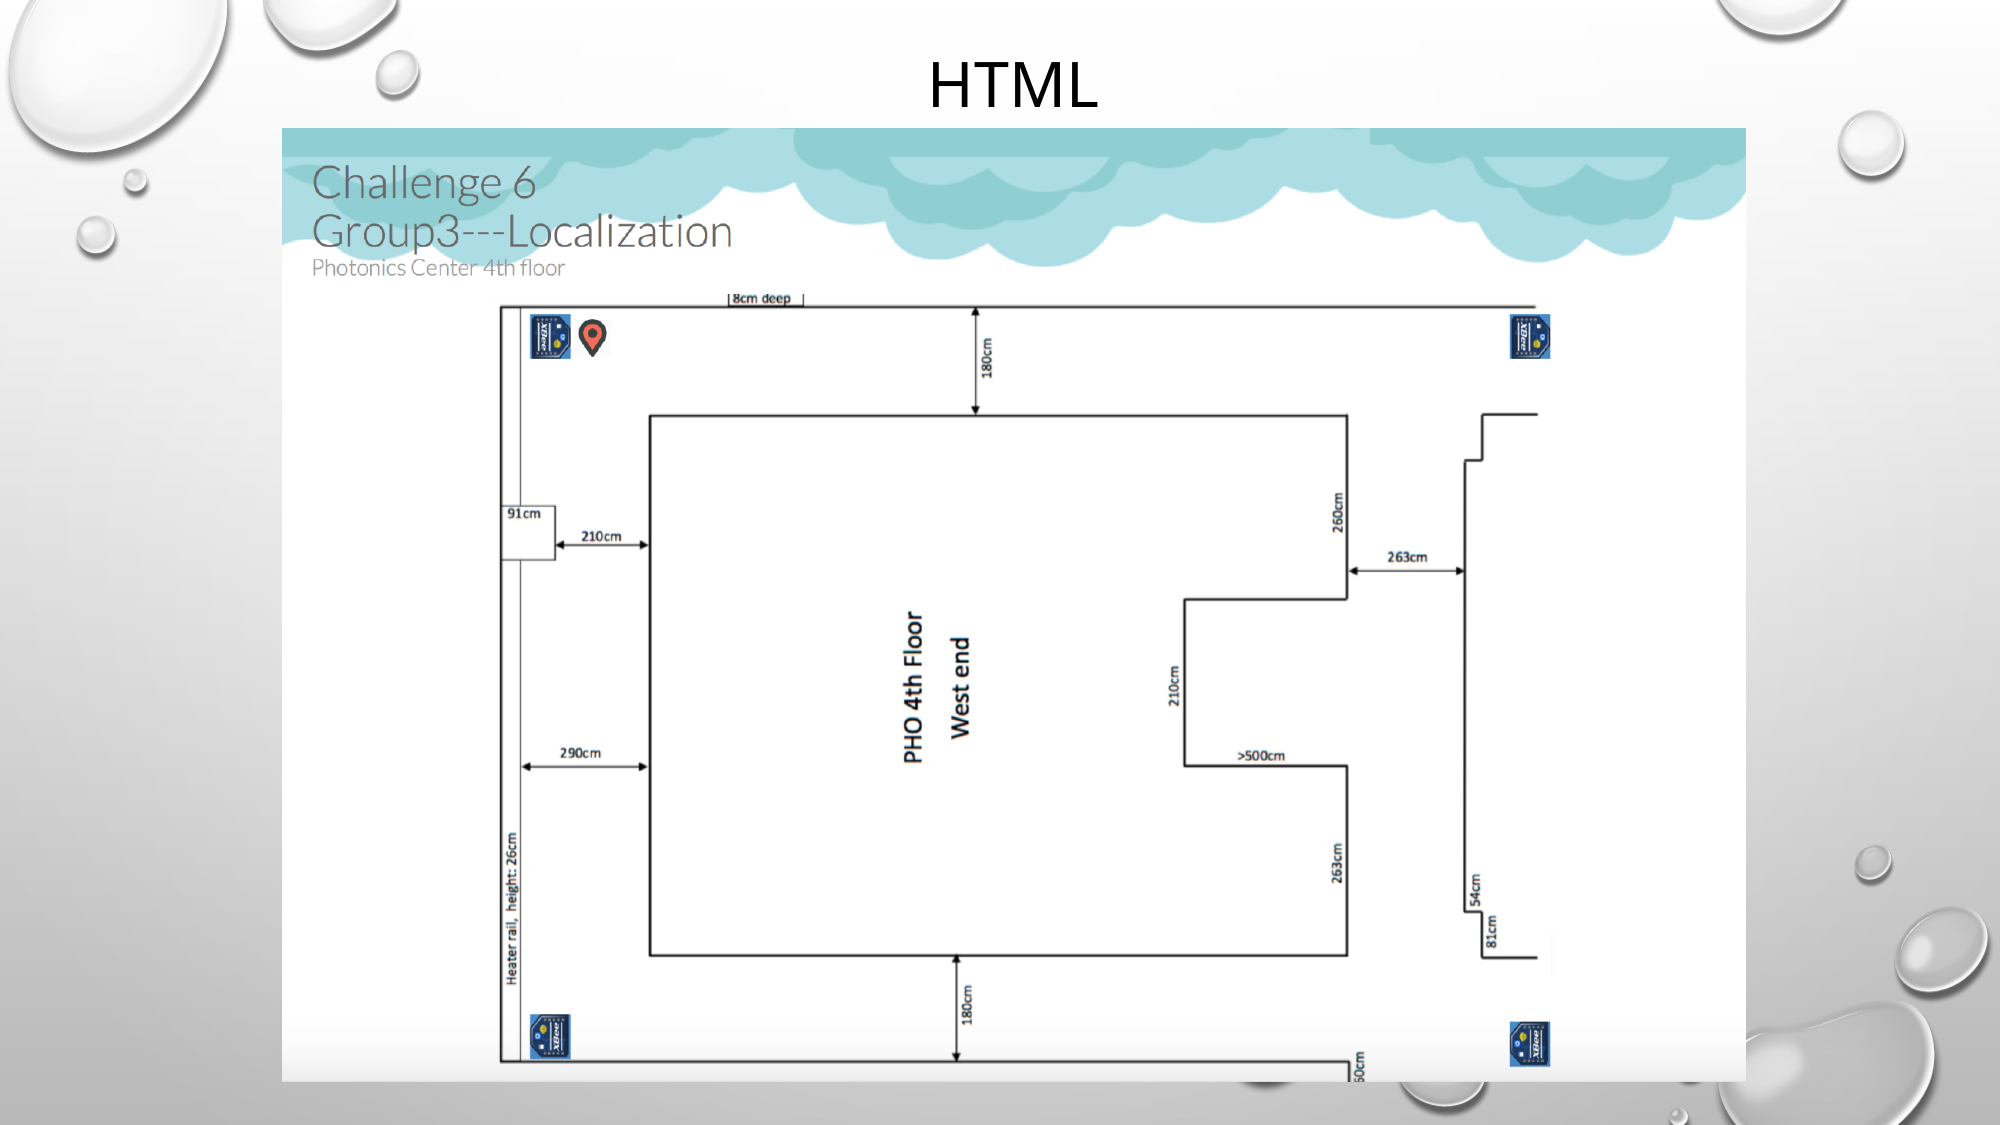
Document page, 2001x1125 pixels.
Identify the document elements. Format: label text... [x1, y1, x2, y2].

title HTML [163, 45, 1864, 129]
picture [0, 0, 2000, 1125]
